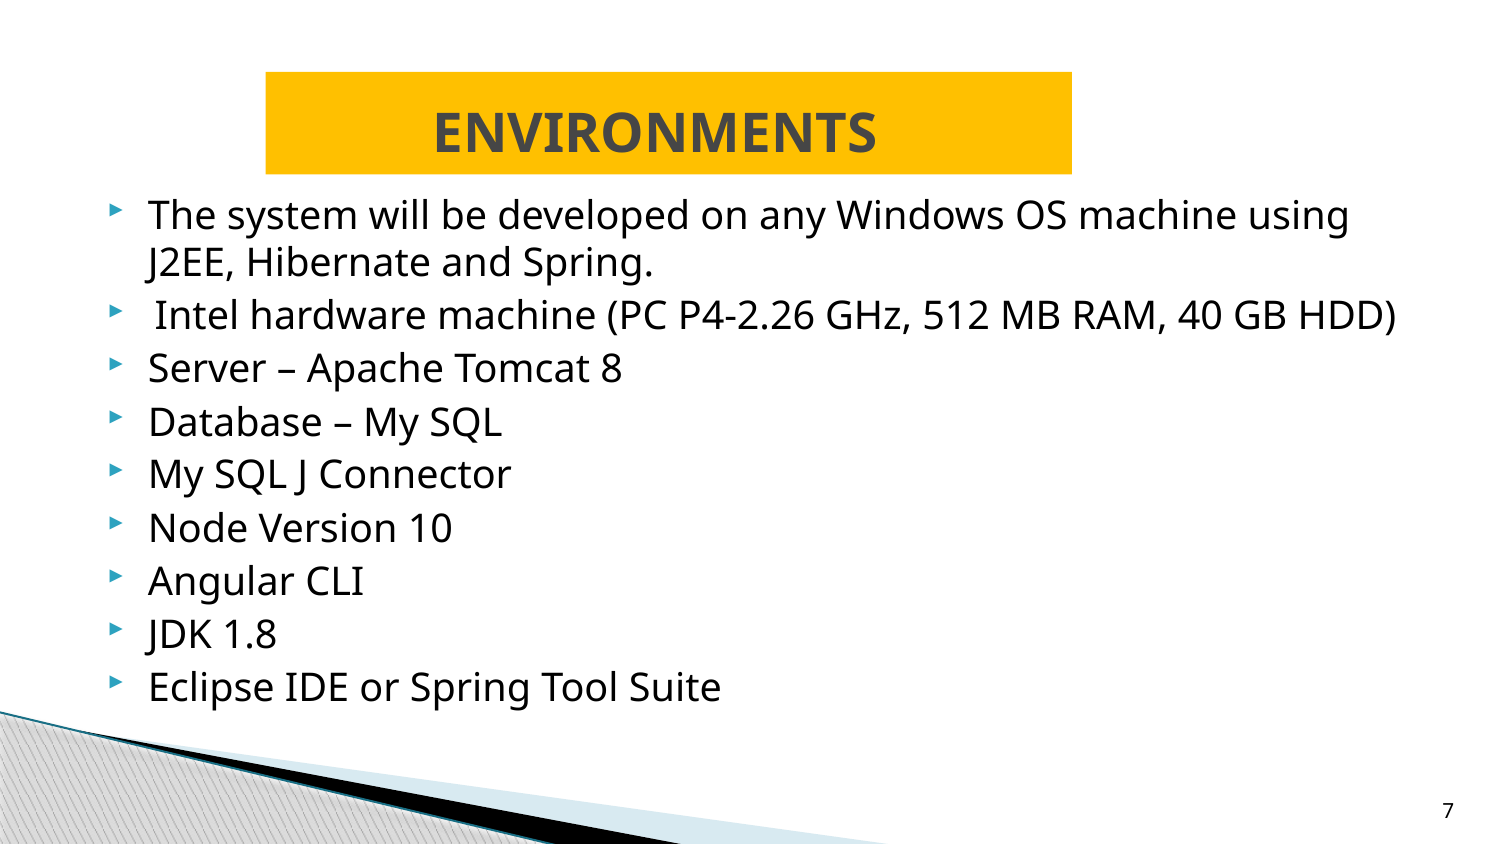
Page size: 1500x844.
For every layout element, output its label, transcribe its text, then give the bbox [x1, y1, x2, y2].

title ENVIRONMENTS [265, 71, 1072, 175]
slide_number 7 [1418, 788, 1479, 834]
list The system will be developed on any Windows OS machine using J2EE, Hibernate and Spring. Intel hardware machine (PC P4-2.26 GHz, 512 MB RAM, 40 GB HDD) Server – Apache Tomcat 8 Database – My SQL My SQL J Connector Node Version 10 Angular CLI JDK 1.8 Eclipse IDE or Spring Tool Suite [75, 182, 1425, 740]
